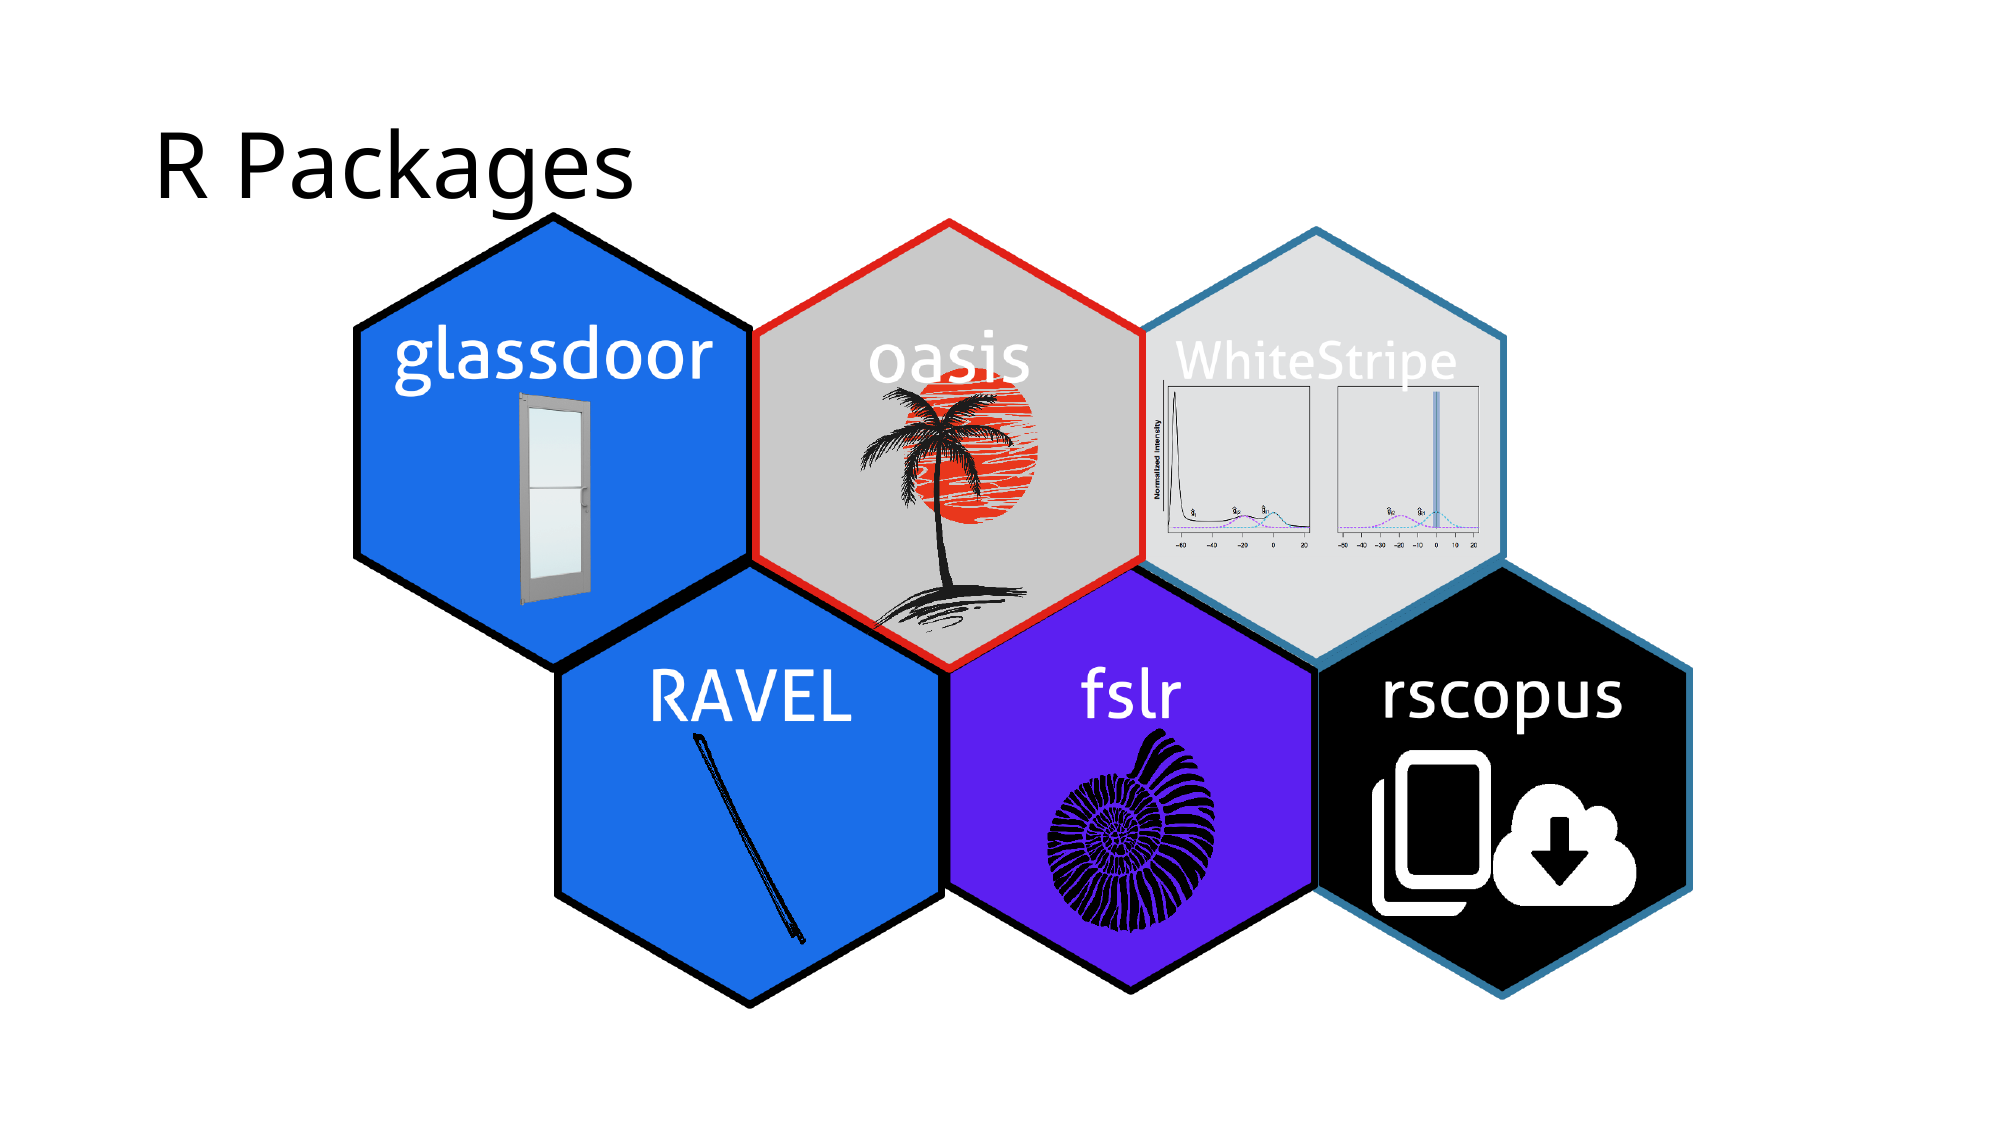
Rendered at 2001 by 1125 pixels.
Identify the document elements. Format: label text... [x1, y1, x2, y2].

title R Packages [137, 59, 1863, 278]
picture [353, 211, 1693, 1009]
